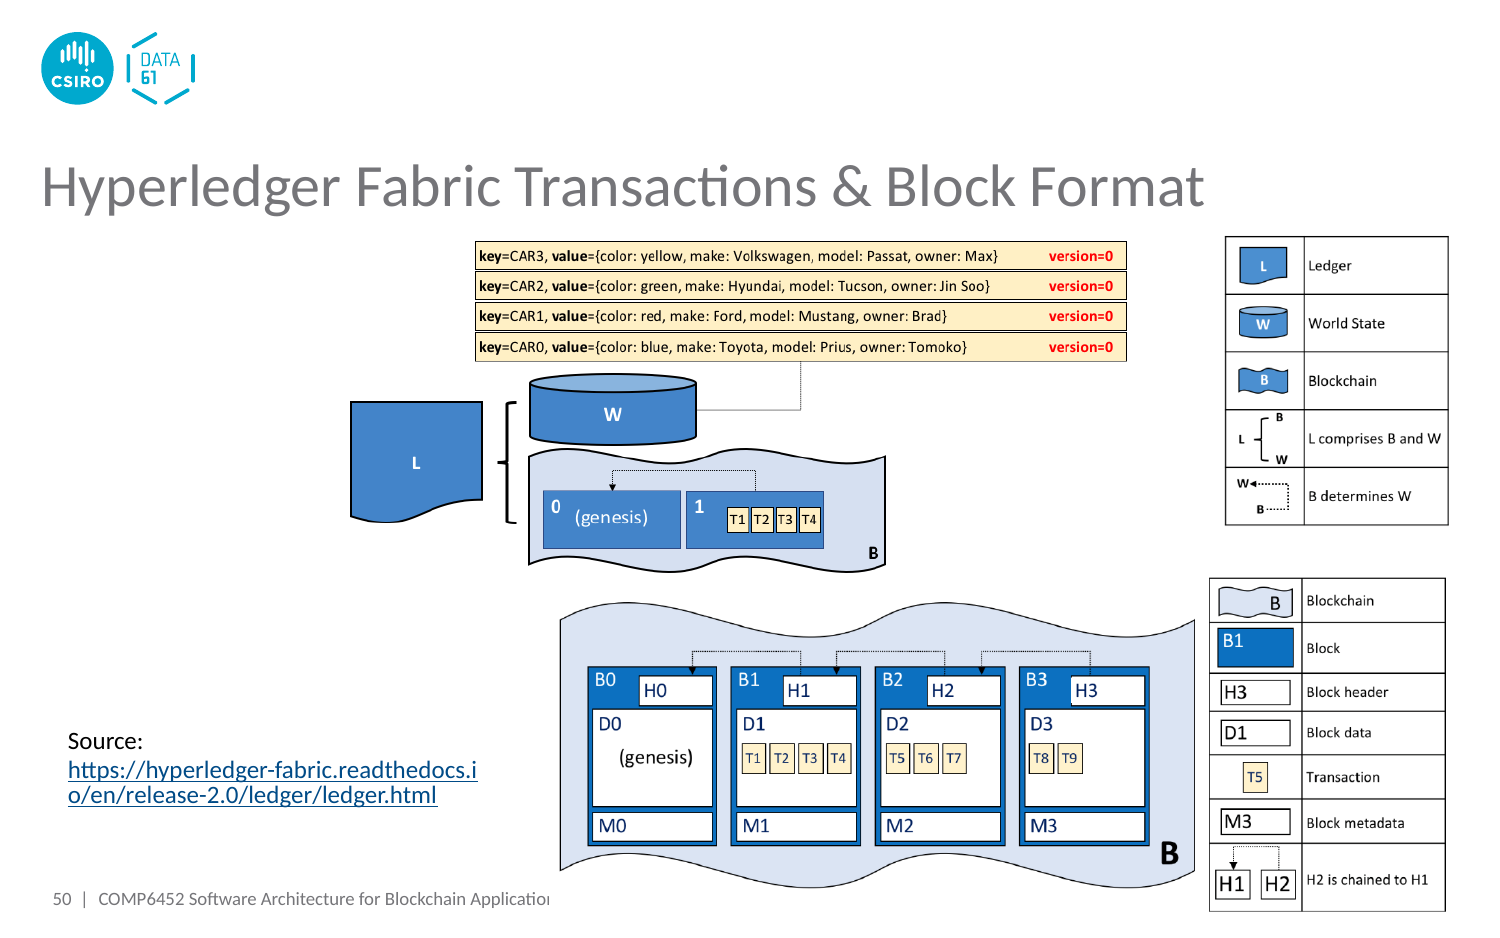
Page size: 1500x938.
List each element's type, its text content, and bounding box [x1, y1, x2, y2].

picture [336, 232, 1457, 913]
footer COMP6452 Software Architecture for Blockchain Applications | Data61, CSIRO [98, 889, 543, 907]
title Hyperledger Fabric Transactions & Block Format [41, 146, 1459, 264]
slide_number 50 | [41, 889, 89, 907]
text_box Source: https://hyperledger-fabric.readthedocs.io/en/release-2.0/ledger/ledger.html [53, 716, 502, 792]
picture [1222, 232, 1451, 528]
